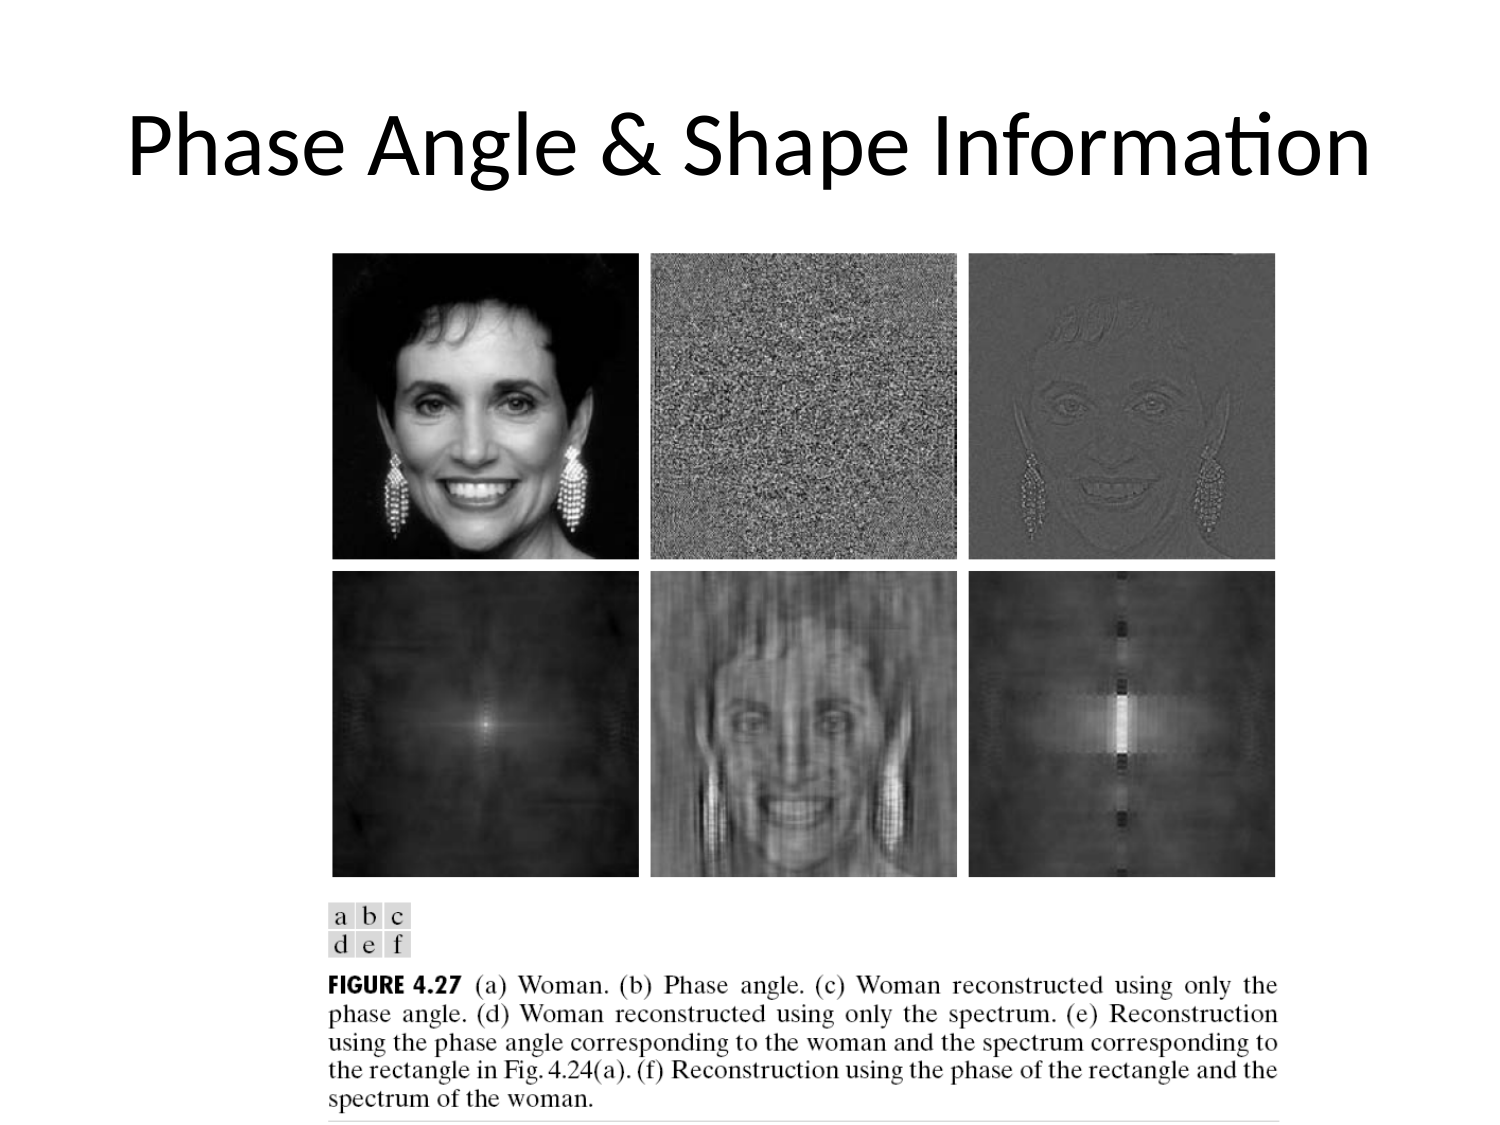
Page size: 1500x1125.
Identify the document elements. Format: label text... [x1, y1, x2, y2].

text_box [324, 248, 1289, 1125]
title Phase Angle & Shape Information [75, 45, 1425, 233]
